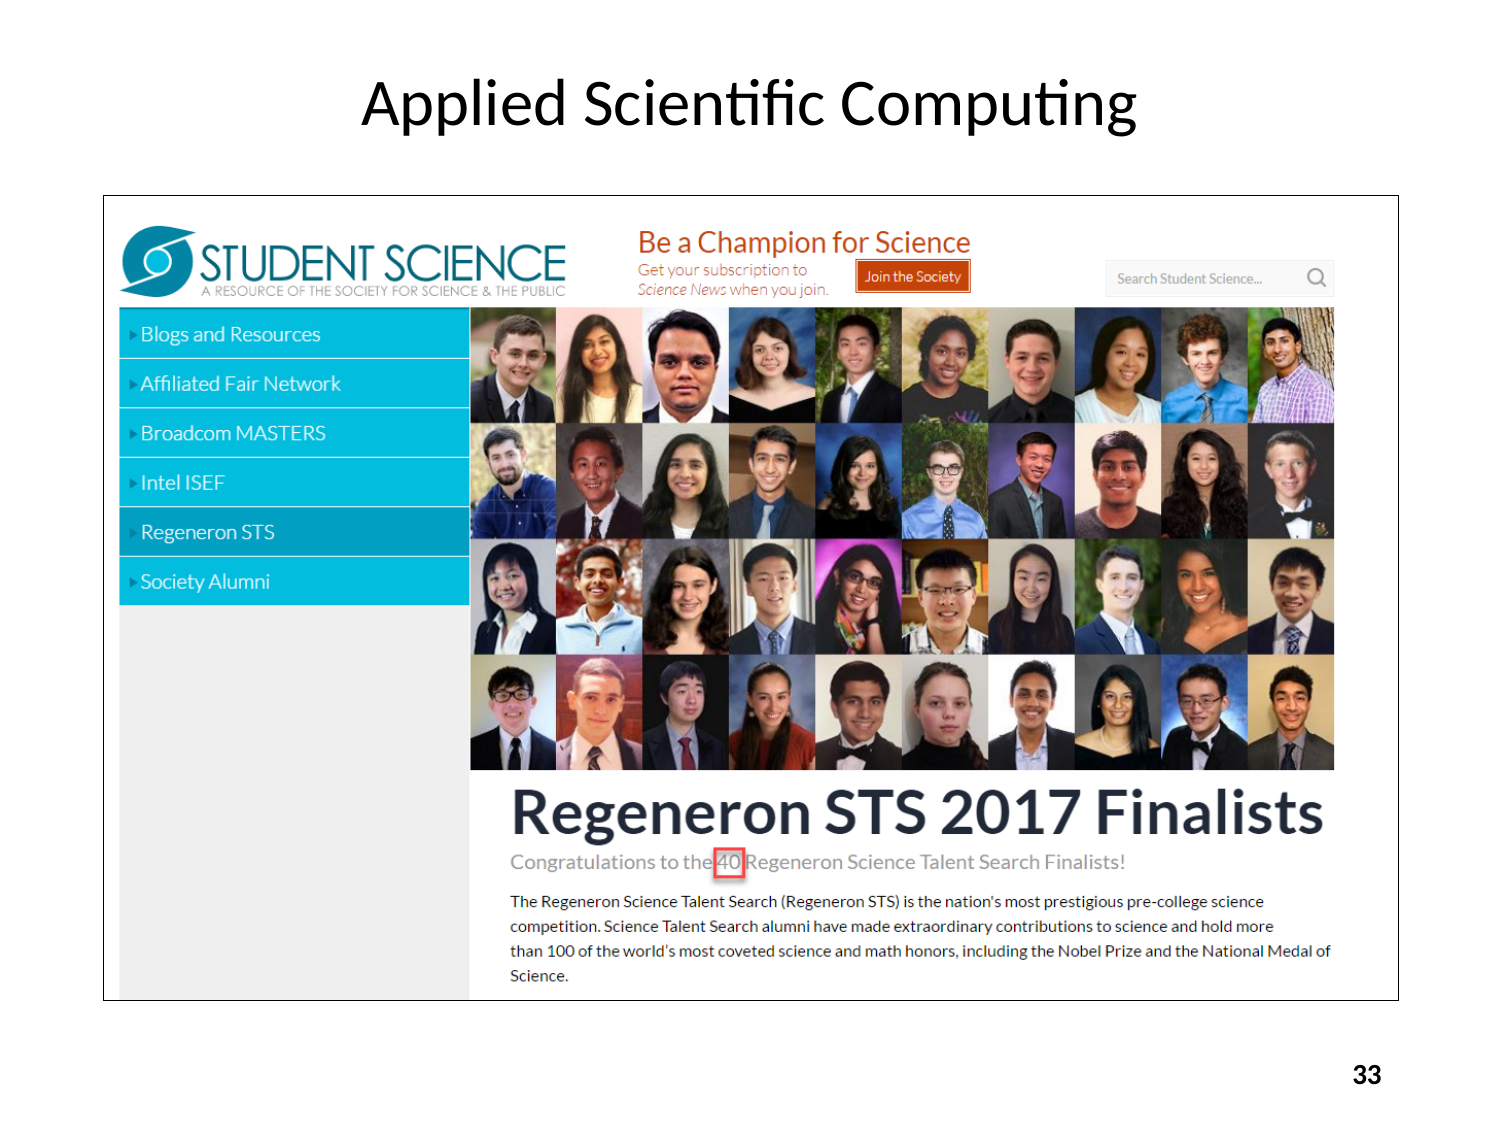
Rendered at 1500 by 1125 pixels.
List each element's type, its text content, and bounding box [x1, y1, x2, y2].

picture [103, 195, 1399, 1001]
text_box Applied Scientific Computing [103, 59, 1397, 154]
slide_number 33 [1059, 1042, 1397, 1103]
